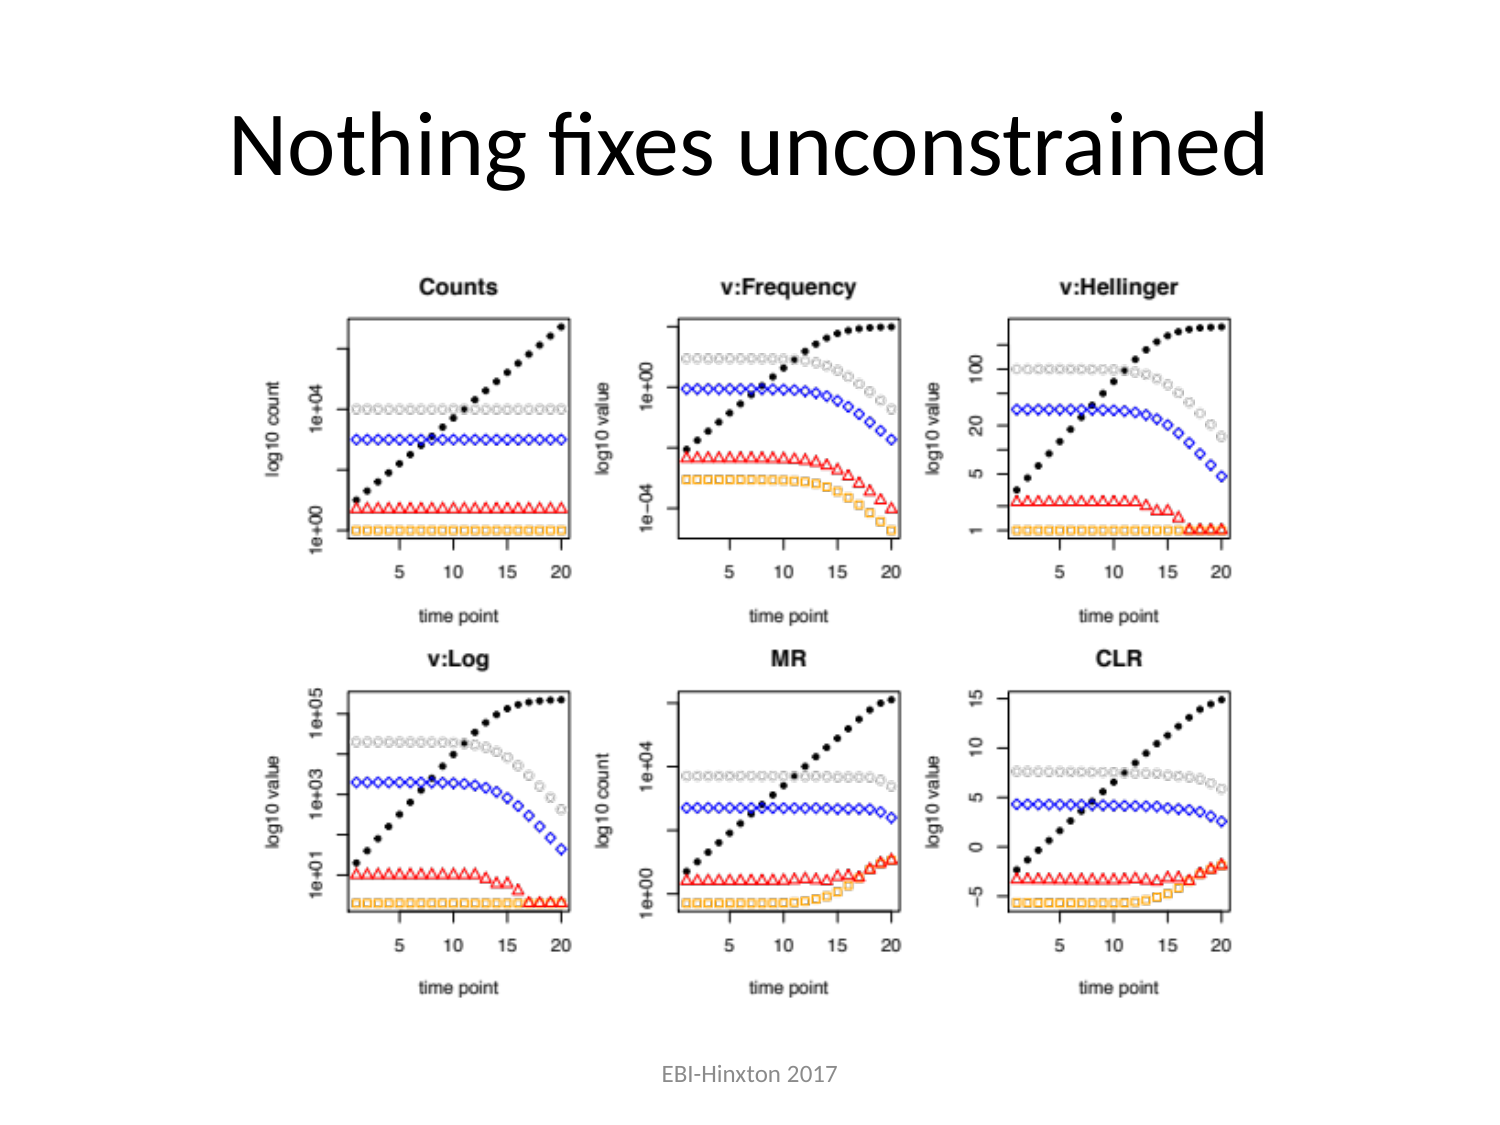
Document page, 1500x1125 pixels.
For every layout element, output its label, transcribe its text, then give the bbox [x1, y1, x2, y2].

footer EBI-Hinxton 2017 [512, 1042, 988, 1103]
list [74, 262, 1426, 1006]
title Nothing fixes unconstrained [75, 45, 1425, 233]
